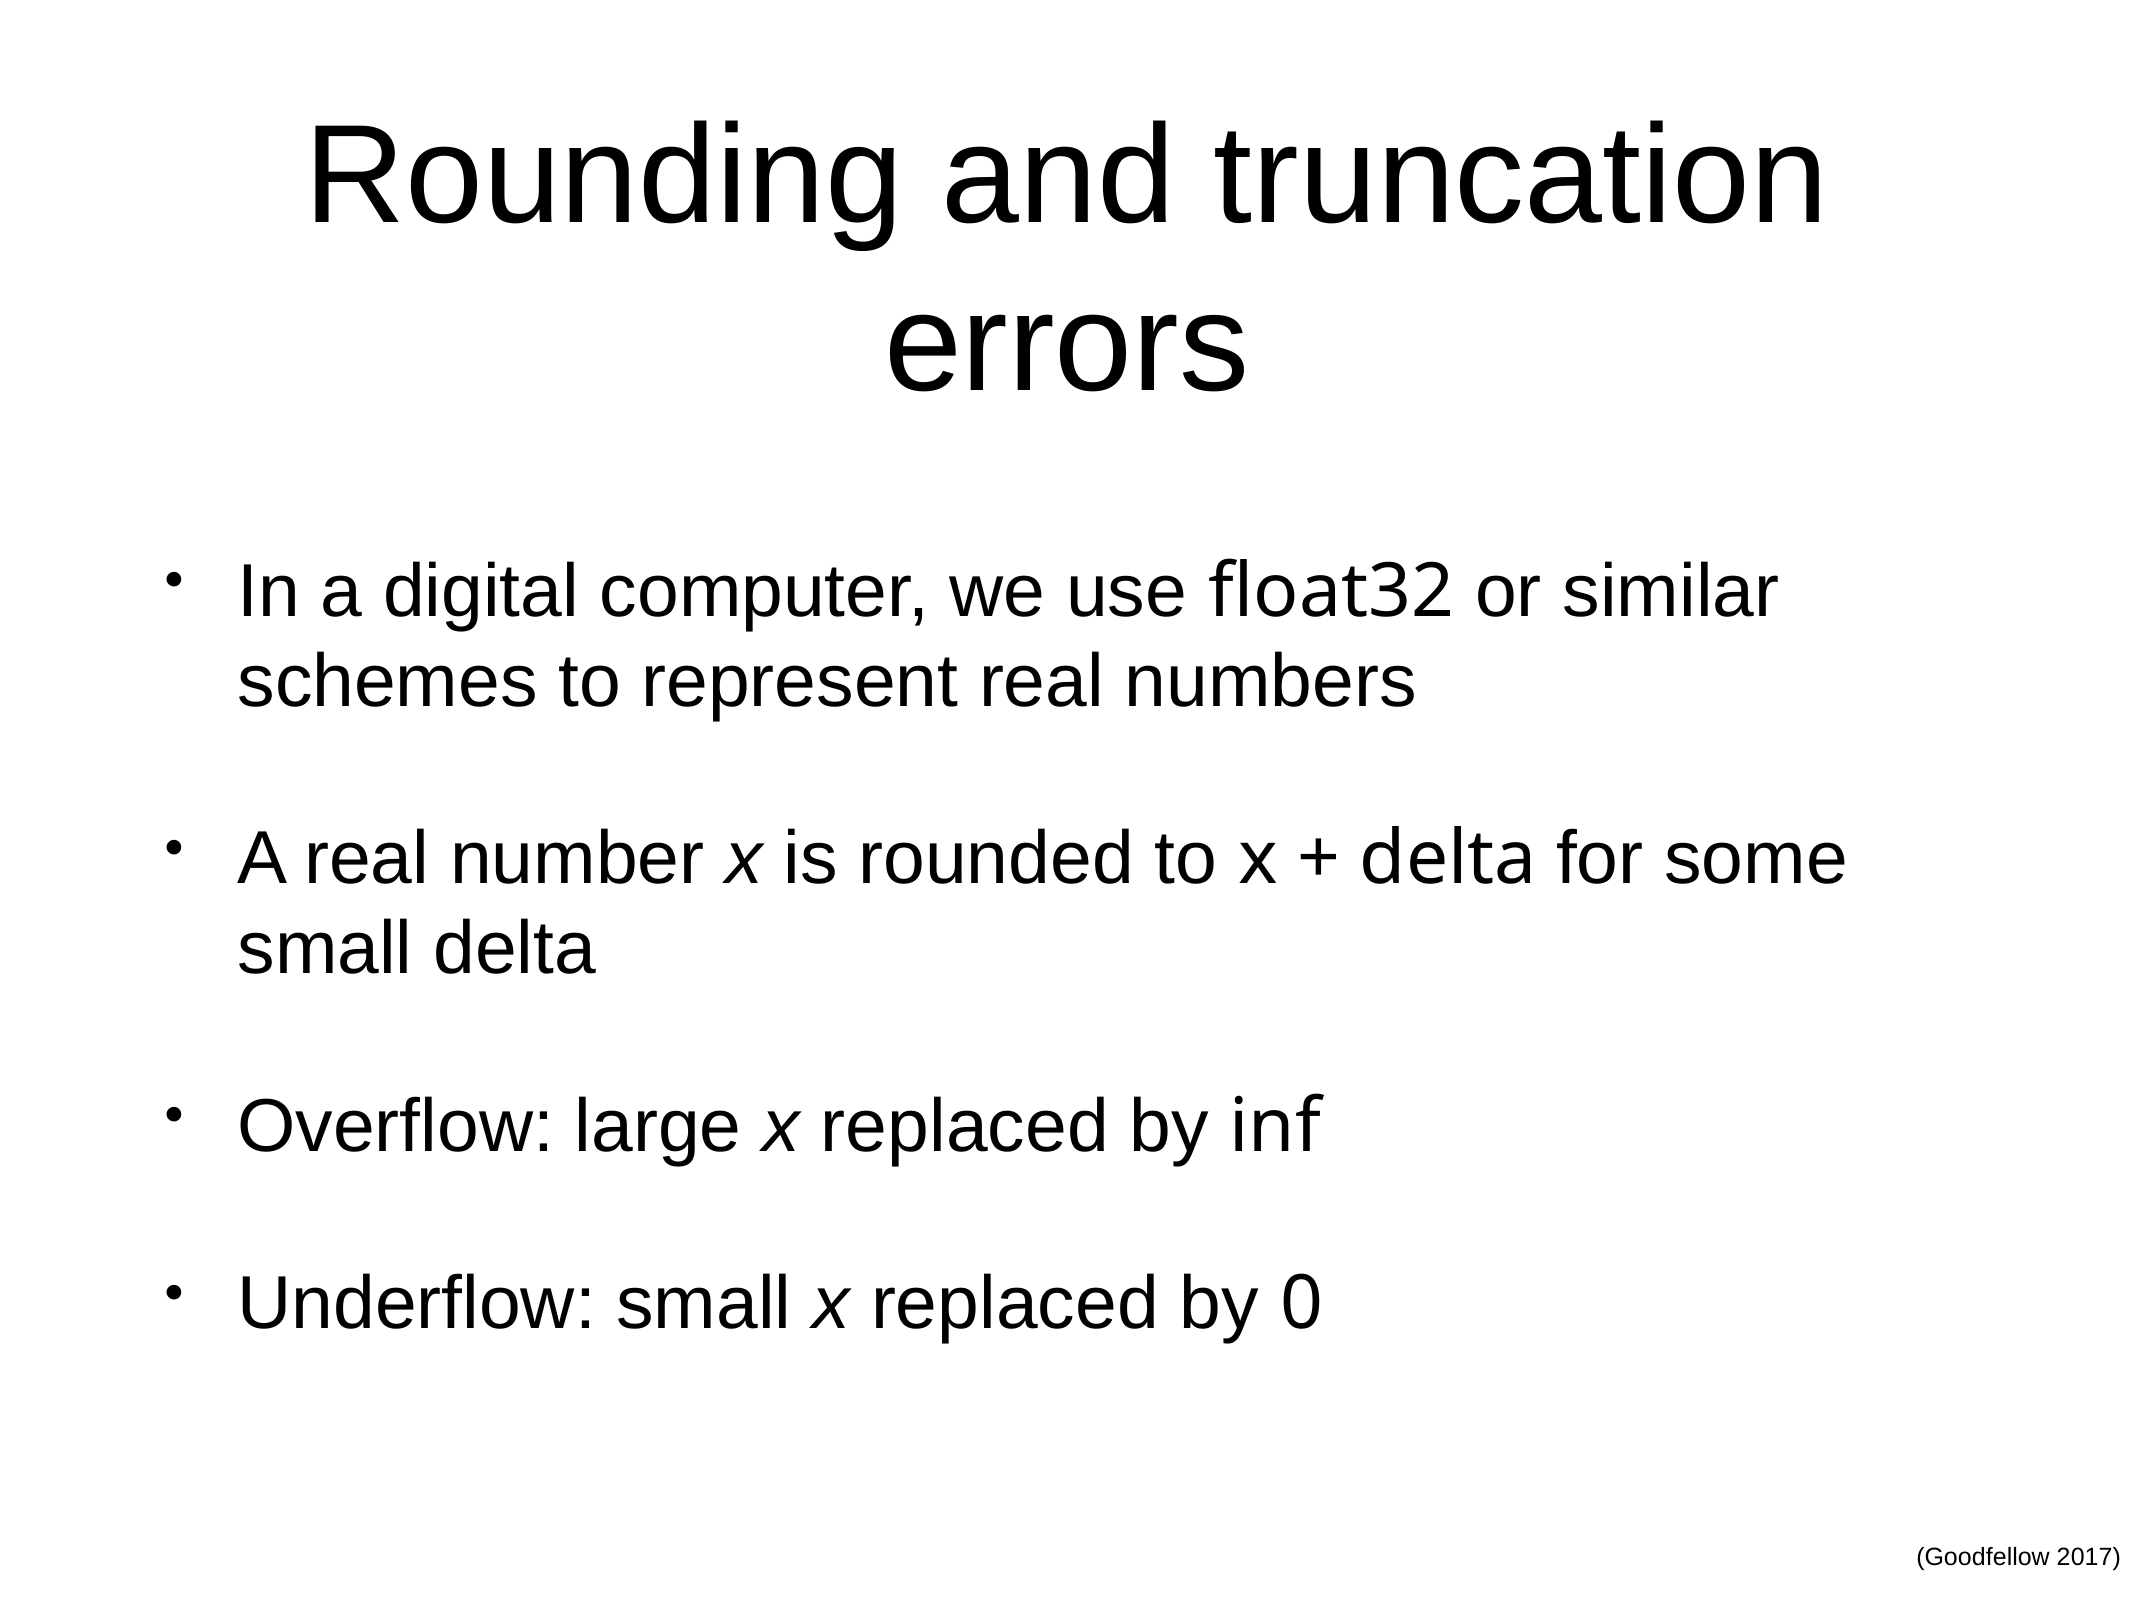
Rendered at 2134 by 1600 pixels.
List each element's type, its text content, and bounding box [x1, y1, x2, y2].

list In a digital computer, we use float32 or similar schemes to represent real numbers A real number x is rounded to x + delta for some small delta Overflow: large x replaced by inf Underflow: small x replaced by 0 [155, 426, 1978, 1459]
title Rounding and truncation errors [155, 72, 1978, 426]
